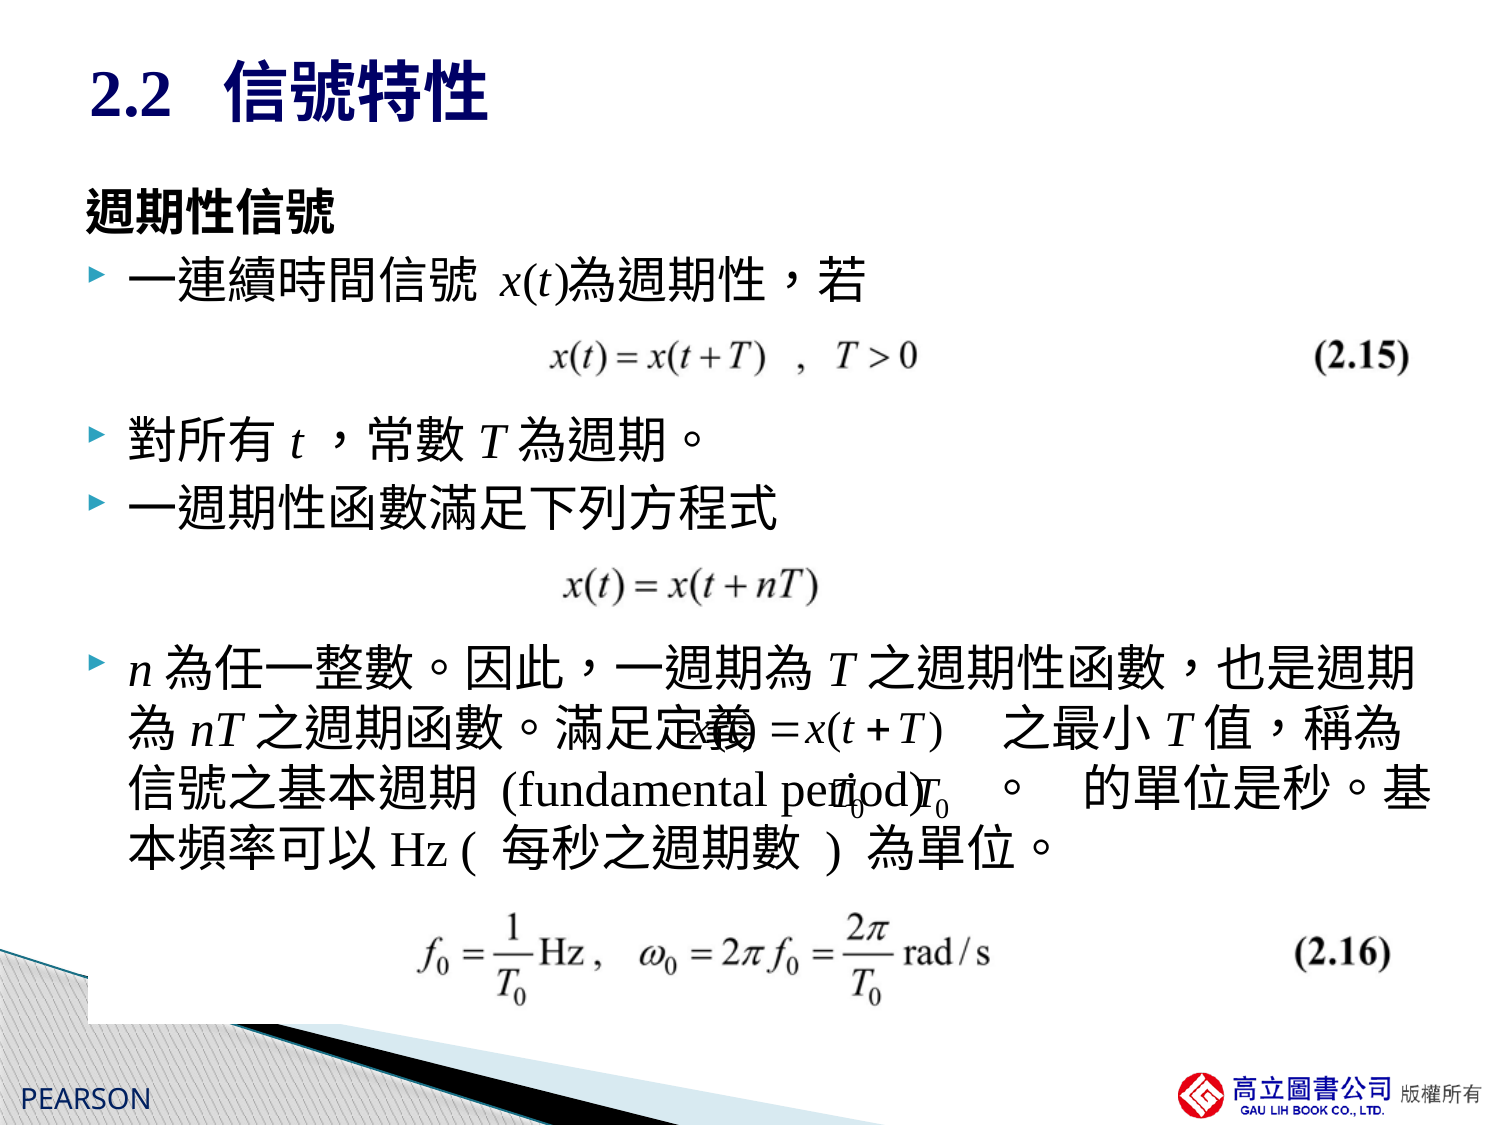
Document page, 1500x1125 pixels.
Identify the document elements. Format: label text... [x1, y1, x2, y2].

picture [107, 320, 1436, 398]
picture [509, 556, 858, 616]
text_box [675, 700, 962, 766]
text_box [909, 762, 971, 829]
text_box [484, 250, 590, 320]
list 週期性信號 一連續時間信號 為週期性，若 對所有t，常數T為週期。 一週期性函數滿足下列方程式 n為任一整數。因此，一週期為T之週期性函數，也是週期為nT之週期函數。滿足定義 之最小T值，稱為信號之基本週期 (fundamental period) 。 的單位是秒。基本頻率可以Hz ( 每秒之週期數 ) 為單位。 [53, 172, 1459, 1052]
title 2.2 信號特性 [75, 30, 1425, 149]
picture [88, 892, 1402, 1024]
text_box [820, 762, 874, 829]
picture [1178, 1065, 1500, 1125]
